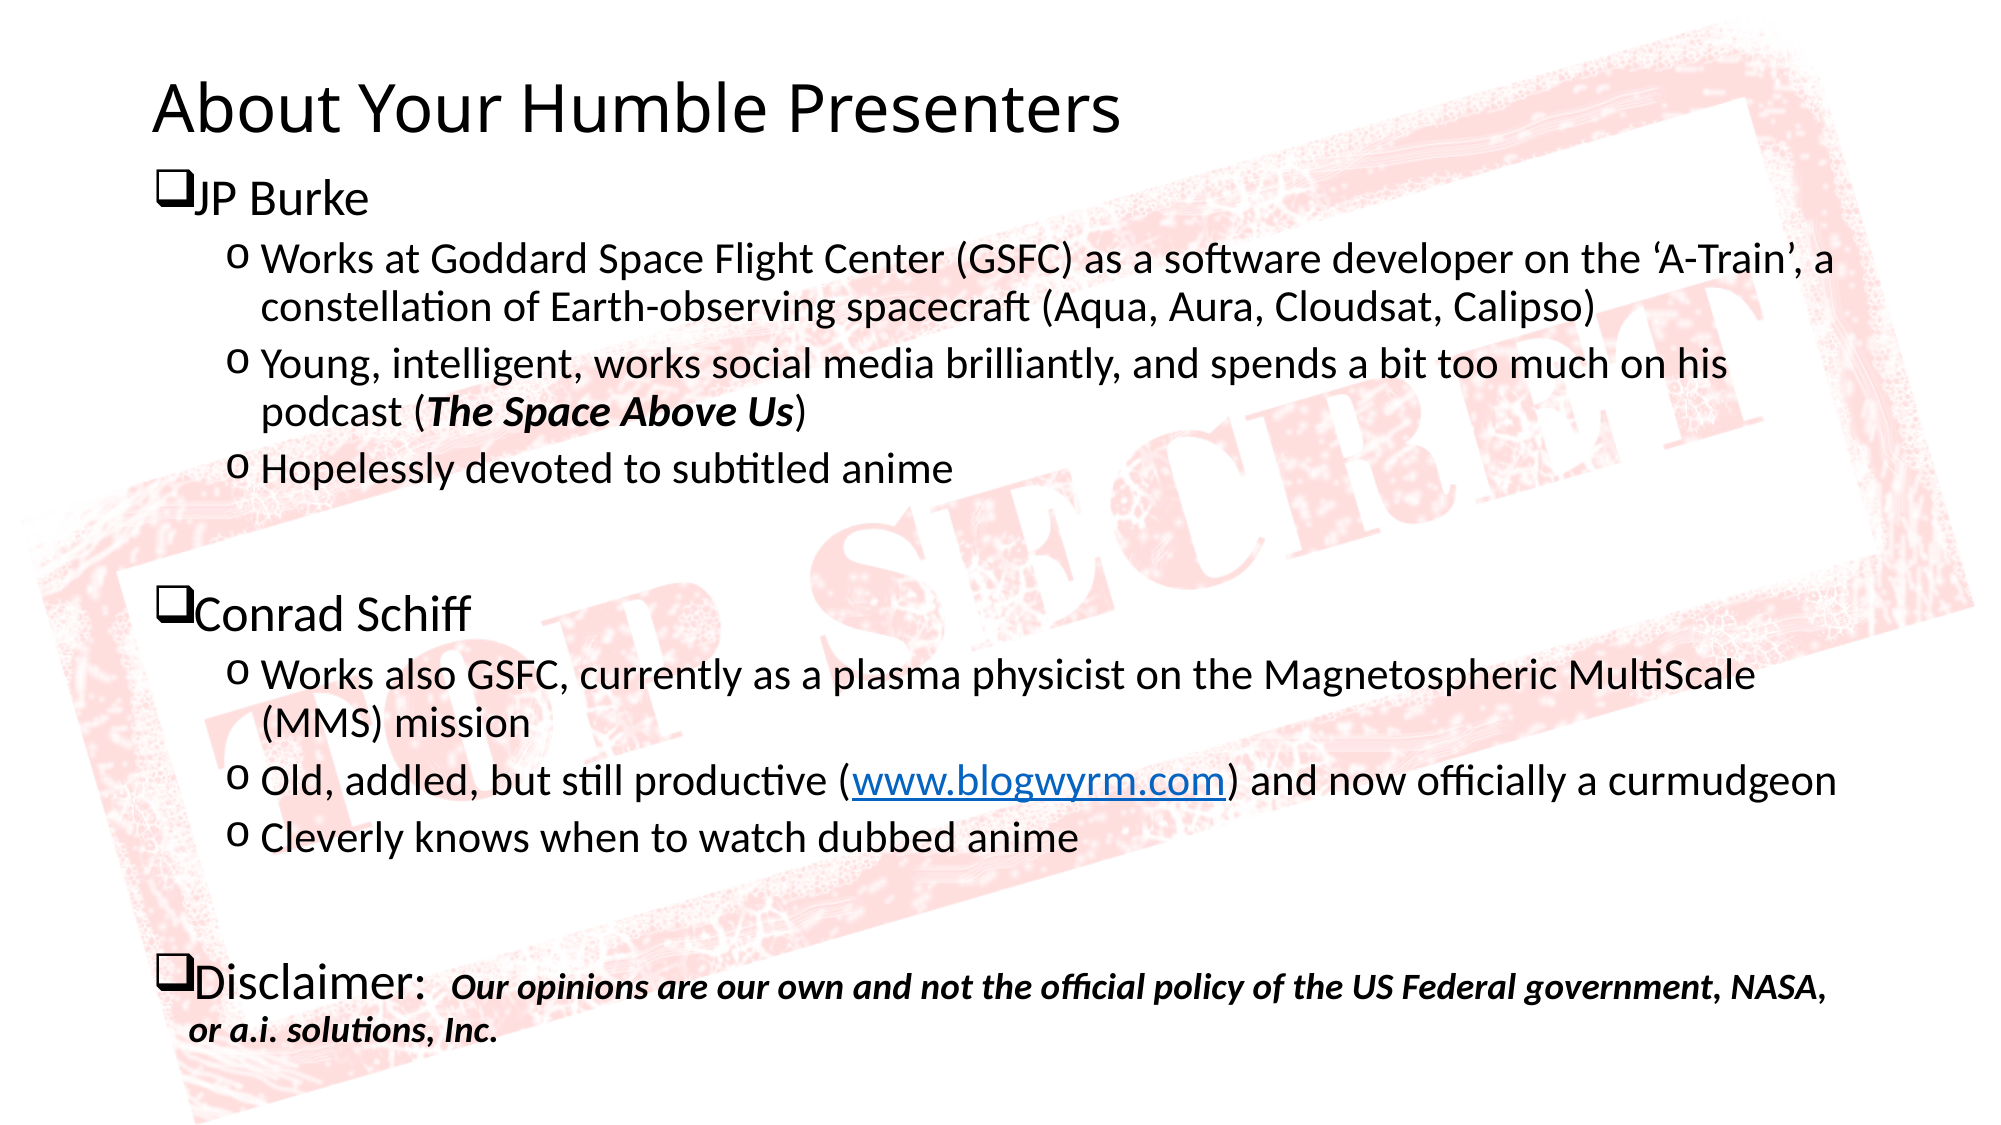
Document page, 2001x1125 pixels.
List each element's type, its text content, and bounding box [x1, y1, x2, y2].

list JP Burke Works at Goddard Space Flight Center (GSFC) as a software developer on the ‘A-Train’, a constellation of Earth-observing spacecraft (Aqua, Aura, Cloudsat, Calipso) Young, intelligent, works social media brilliantly, and spends a bit too much on his podcast (The Space Above Us) Hopelessly devoted to subtitled anime Conrad Schiff Works also GSFC, currently as a plasma physicist on the Magnetospheric MultiScale (MMS) mission Old, addled, but still productive (www.blogwyrm.com) and now officially a curmudgeon Cleverly knows when to watch dubbed anime Disclaimer: Our opinions are our own and not the official policy of the US Federal government, NASA, or a.i. solutions, Inc. [137, 162, 1863, 1064]
title About Your Humble Presenters [137, 59, 1863, 162]
